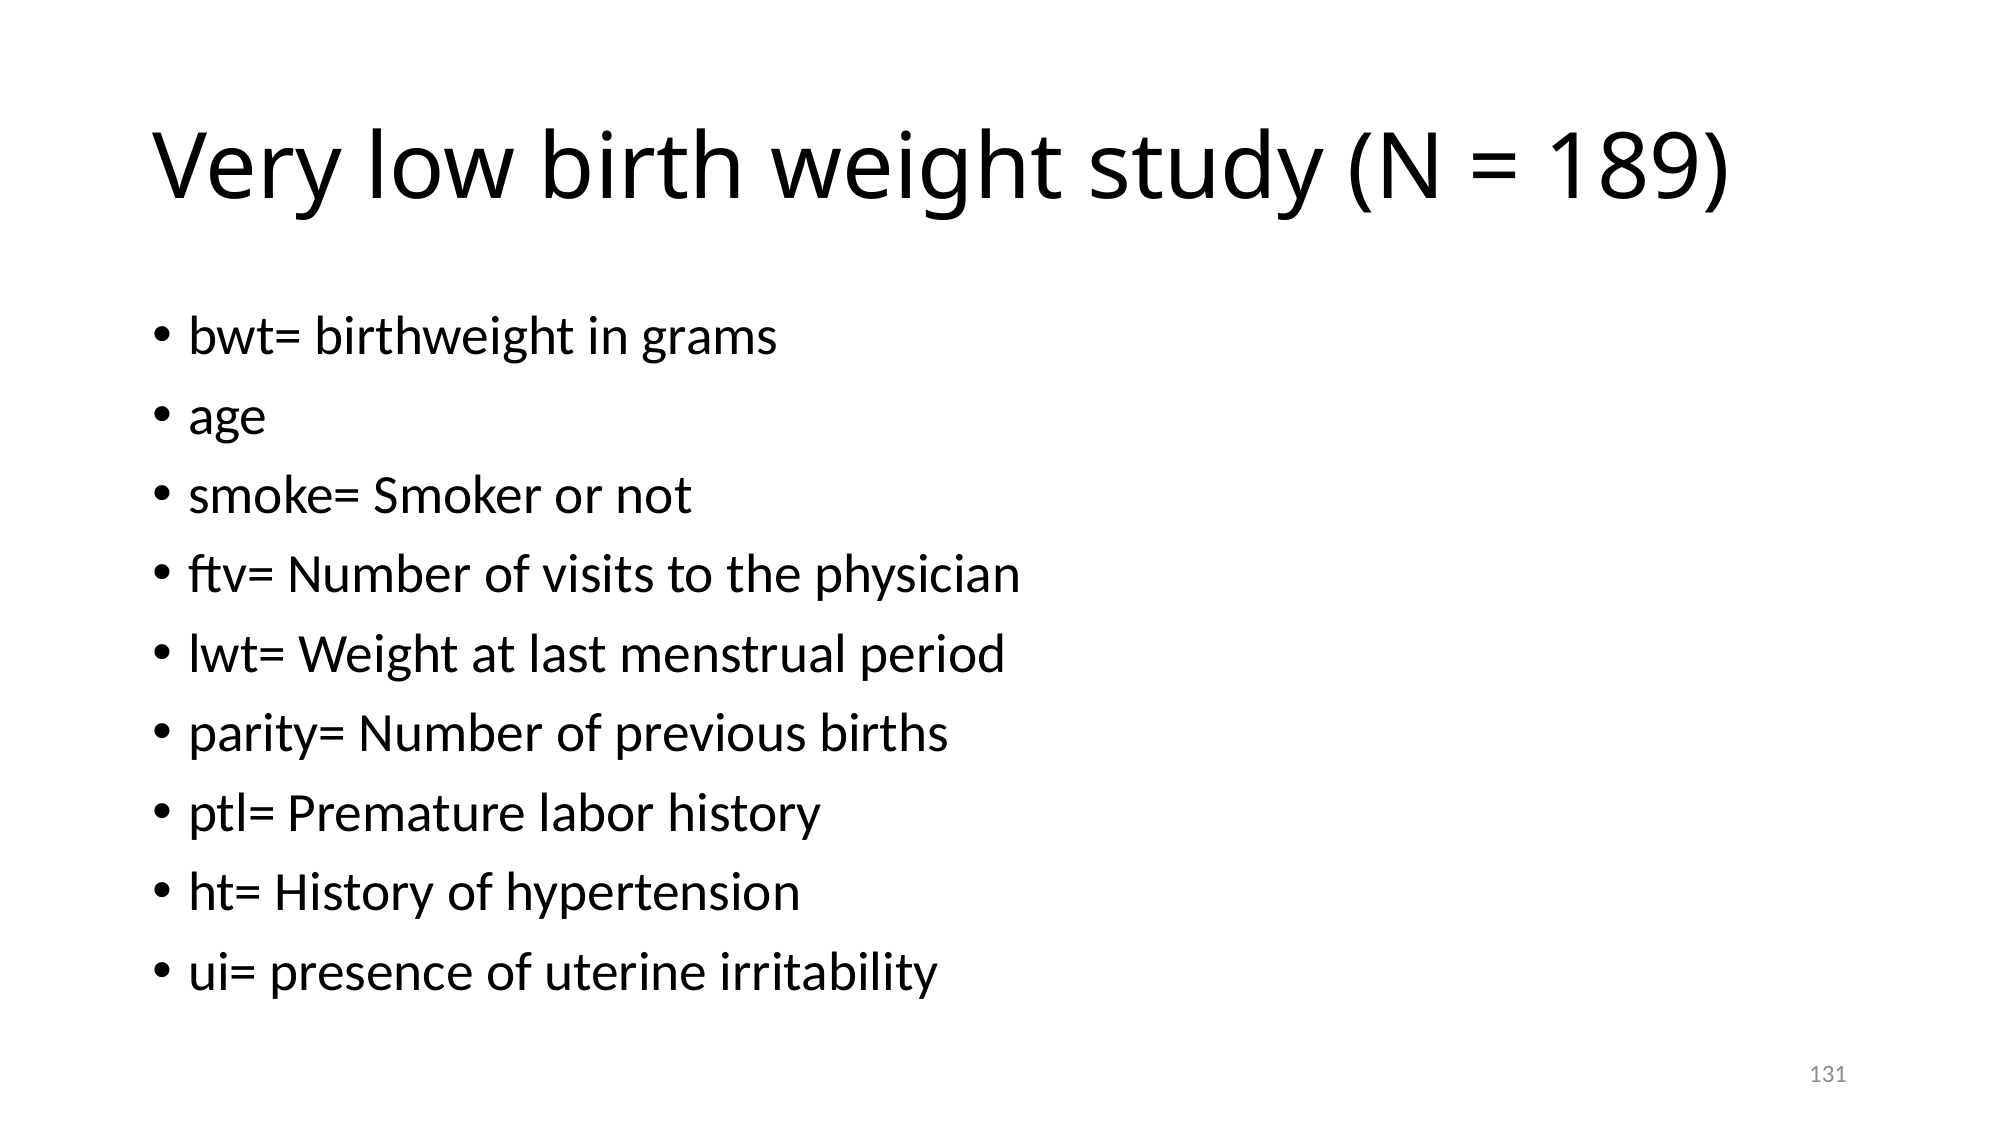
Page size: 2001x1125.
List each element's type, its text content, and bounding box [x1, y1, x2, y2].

list bwt= birthweight in grams age smoke= Smoker or not ftv= Number of visits to the physician lwt= Weight at last menstrual period parity= Number of previous births ptl= Premature labor history ht= History of hypertension ui= presence of uterine irritability [137, 299, 1863, 1014]
title Very low birth weight study (N = 189) [137, 59, 1863, 278]
slide_number 131 [1412, 1042, 1863, 1103]
